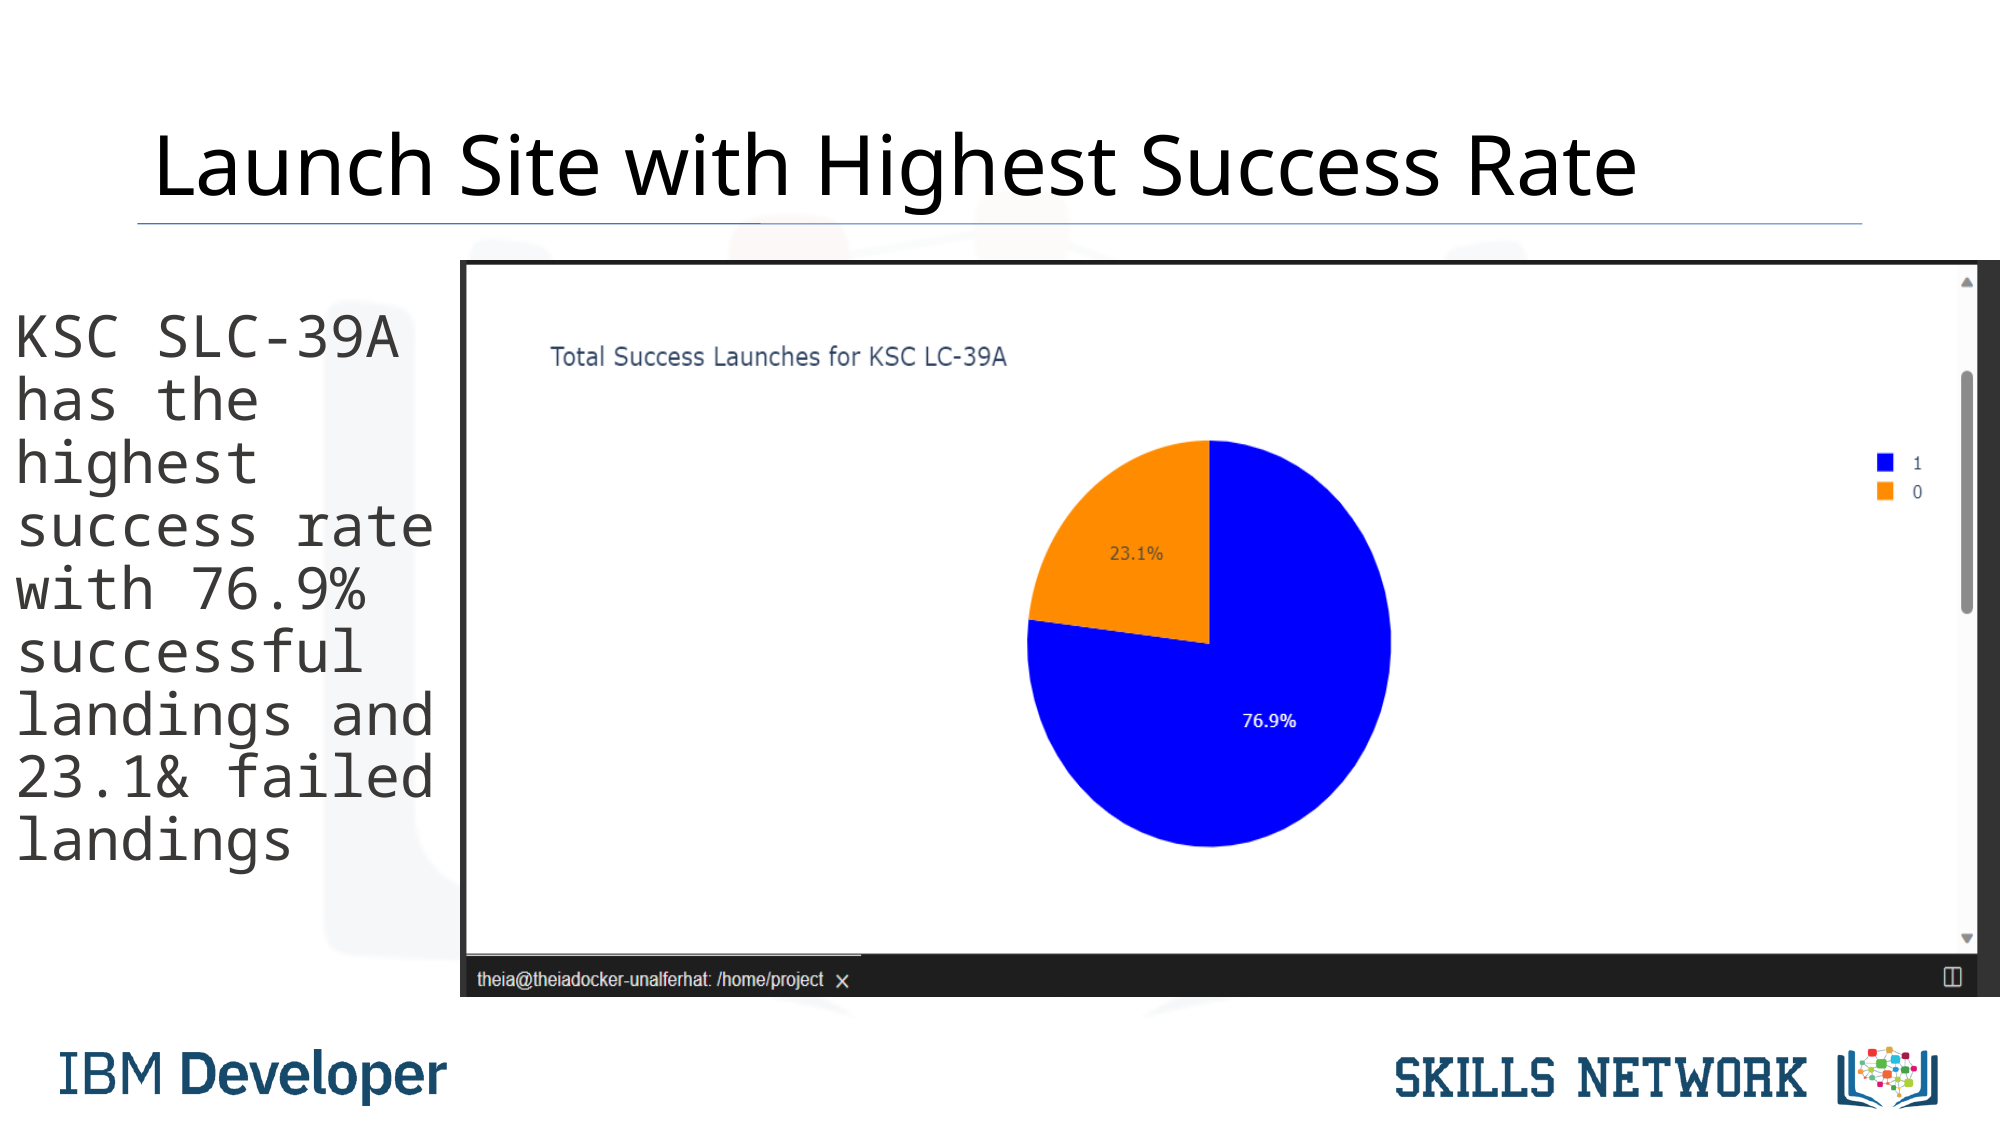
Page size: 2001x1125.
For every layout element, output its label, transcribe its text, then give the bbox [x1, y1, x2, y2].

picture [55, 1045, 459, 1108]
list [460, 260, 2000, 997]
title Launch Site with Highest Success Rate [137, 59, 1863, 278]
picture [1390, 1045, 1945, 1111]
list KSC SLC-39A has the highest success rate with 76.9% successful landings and 23.1& failed landings [0, 299, 460, 802]
